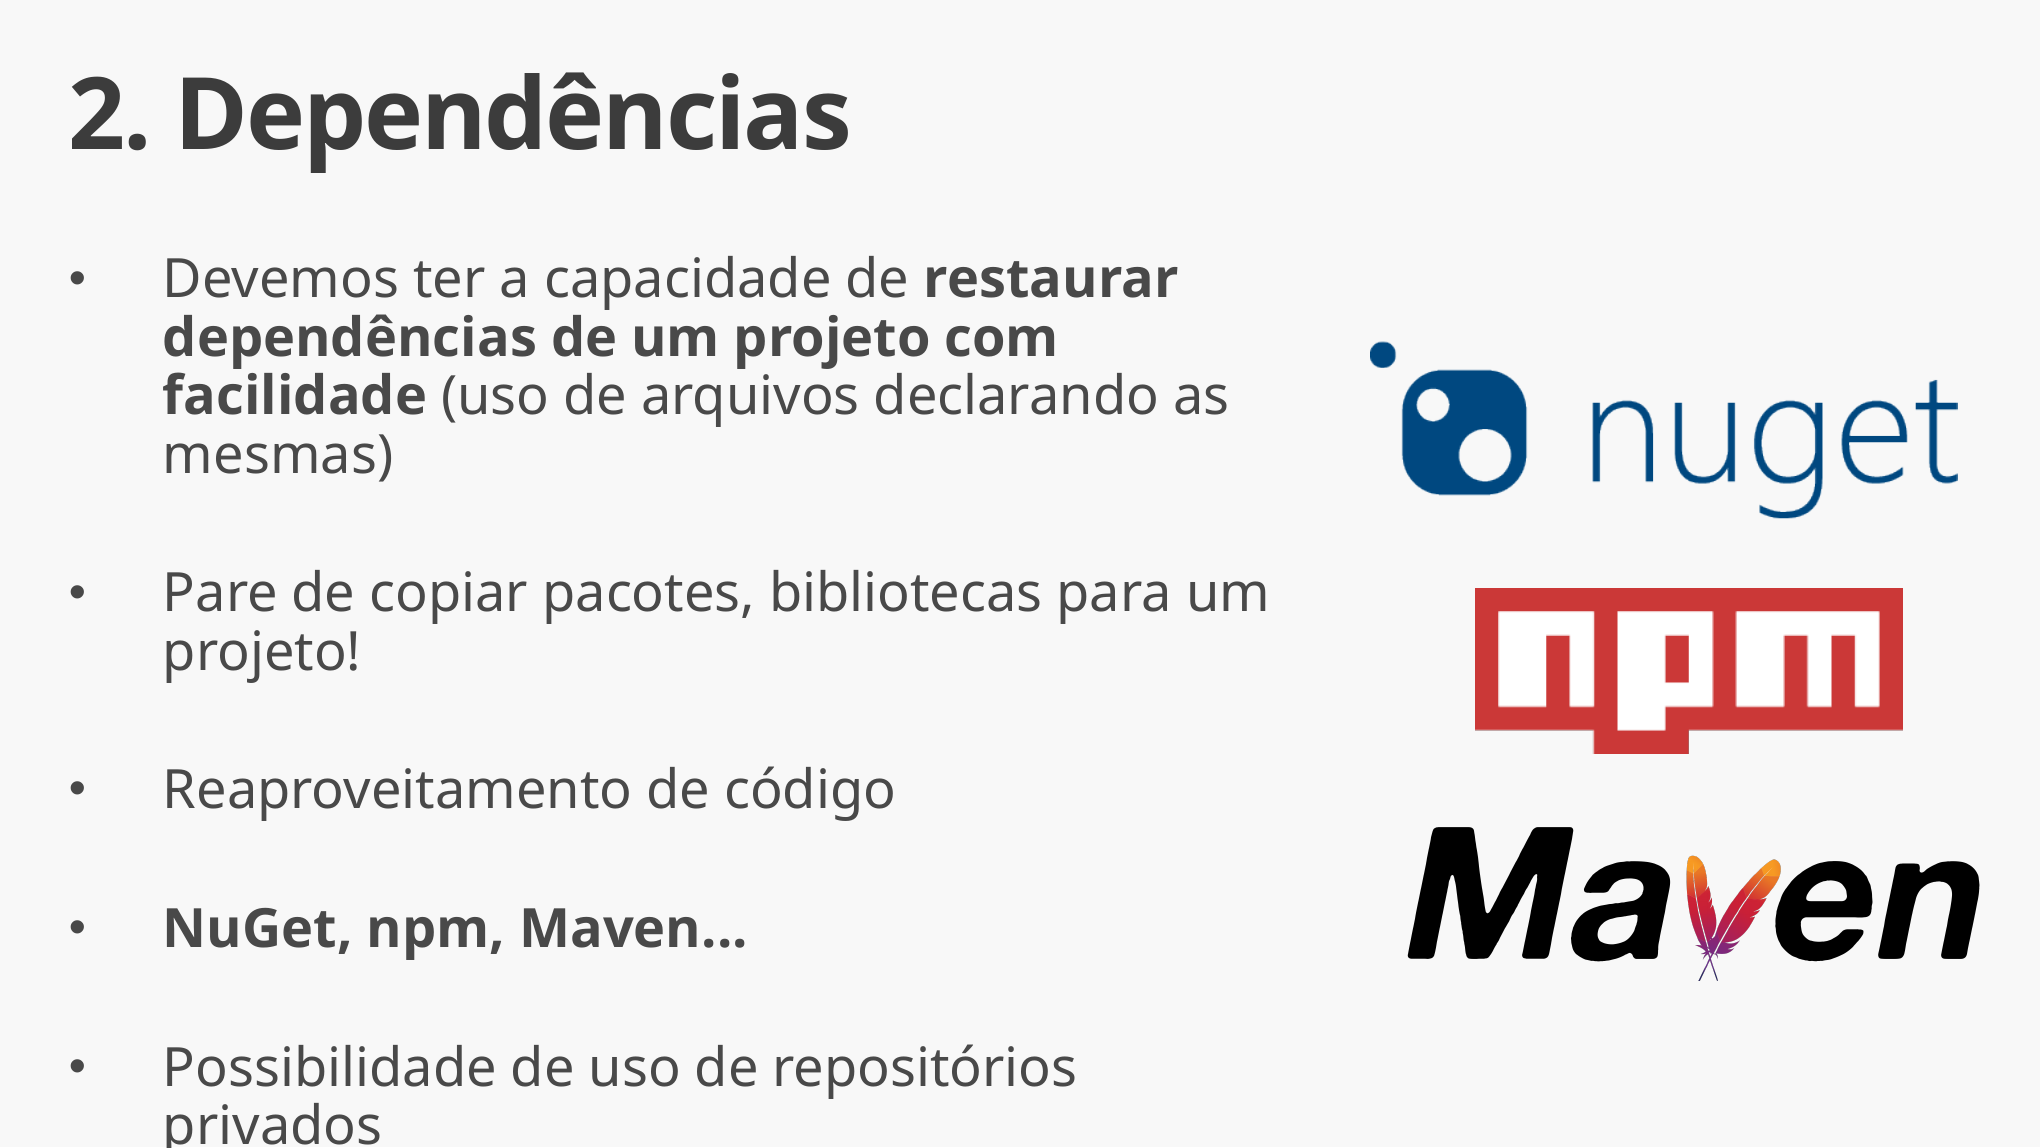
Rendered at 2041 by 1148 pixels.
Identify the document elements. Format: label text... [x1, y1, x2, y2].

title 2. Dependências [45, 48, 1996, 199]
list Devemos ter a capacidade de restaurar dependências de um projeto com facilidade (uso de arquivos declarando as mesmas) Pare de copiar pacotes, bibliotecas para um projeto! Reaproveitamento de código NuGet, npm, Maven... Possibilidade de uso de repositórios privados [45, 236, 1321, 1081]
picture [1394, 822, 1984, 982]
picture [1369, 340, 1959, 520]
picture [1475, 588, 1903, 755]
